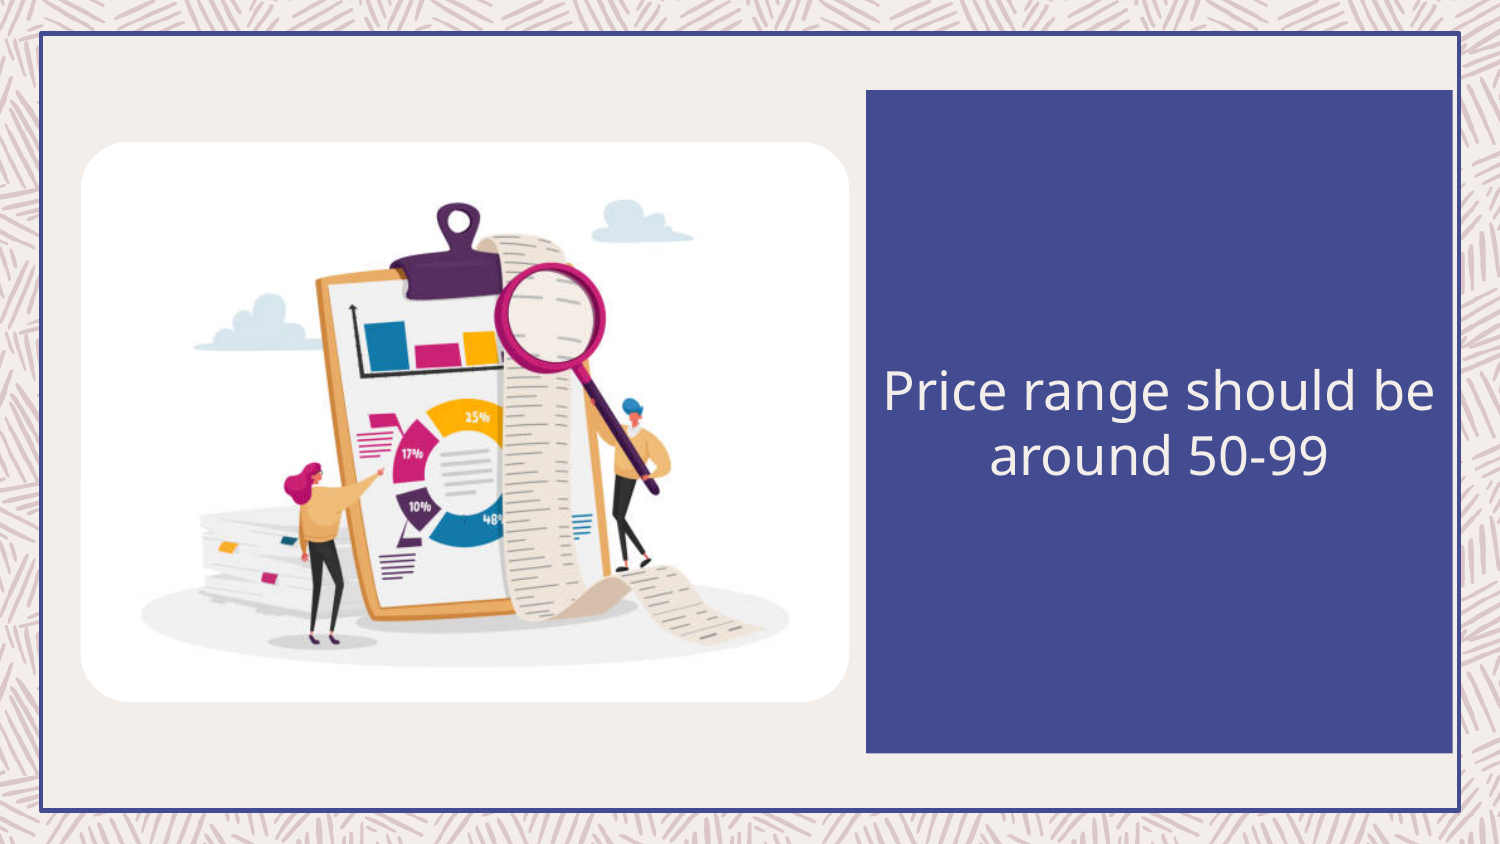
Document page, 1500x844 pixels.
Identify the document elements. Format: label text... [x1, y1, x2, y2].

title Price range should be around 50-99 [866, 90, 1453, 754]
picture [0, 0, 1500, 844]
